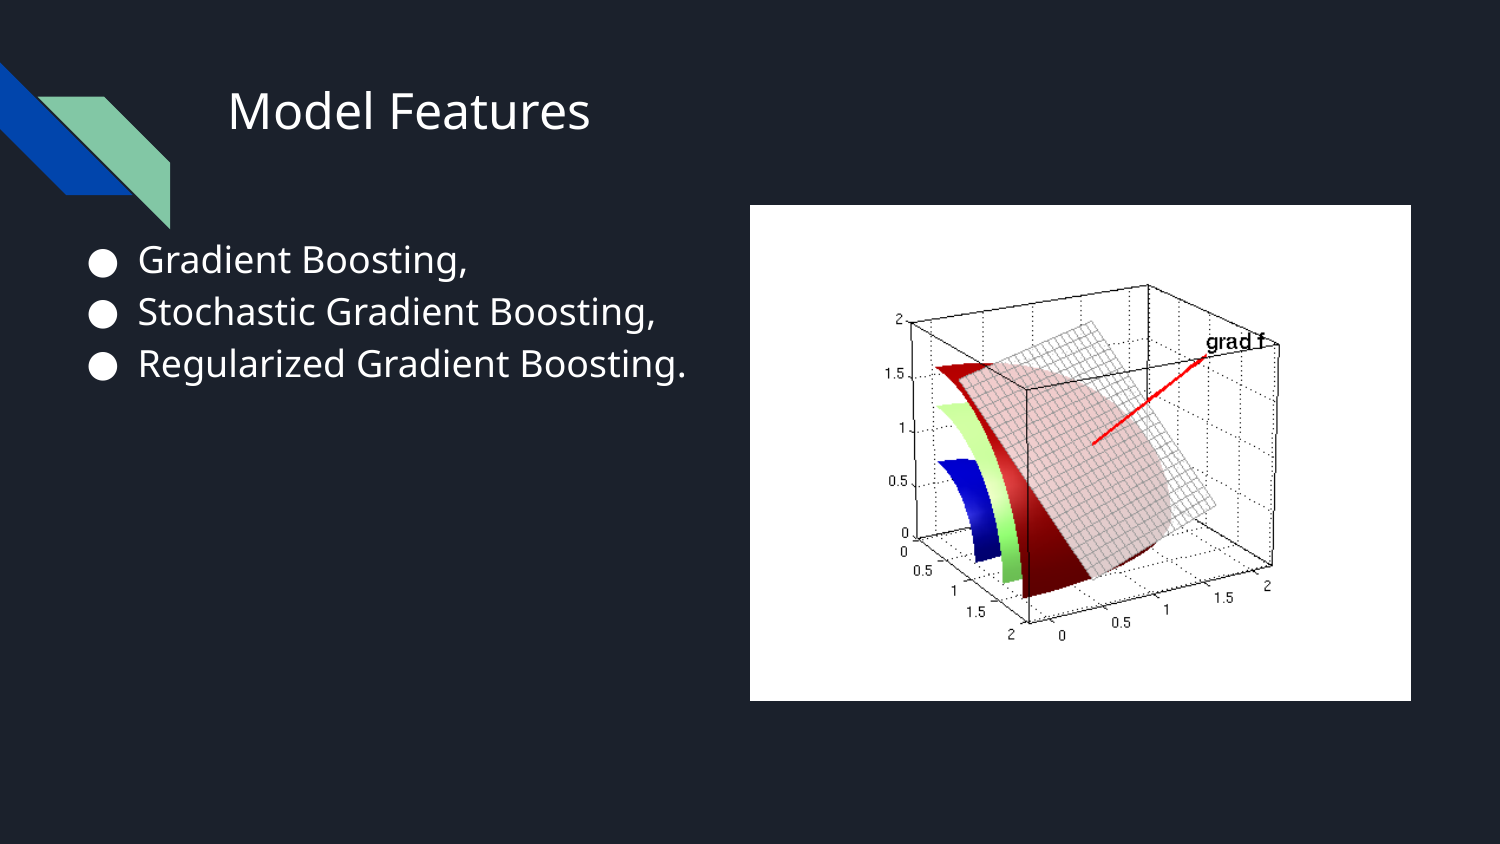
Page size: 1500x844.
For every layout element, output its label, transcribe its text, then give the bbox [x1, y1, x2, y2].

picture [749, 205, 1411, 702]
list Gradient Boosting, Stochastic Gradient Boosting, Regularized Gradient Boosting. [47, 214, 744, 693]
title Model Features [212, 64, 1368, 214]
